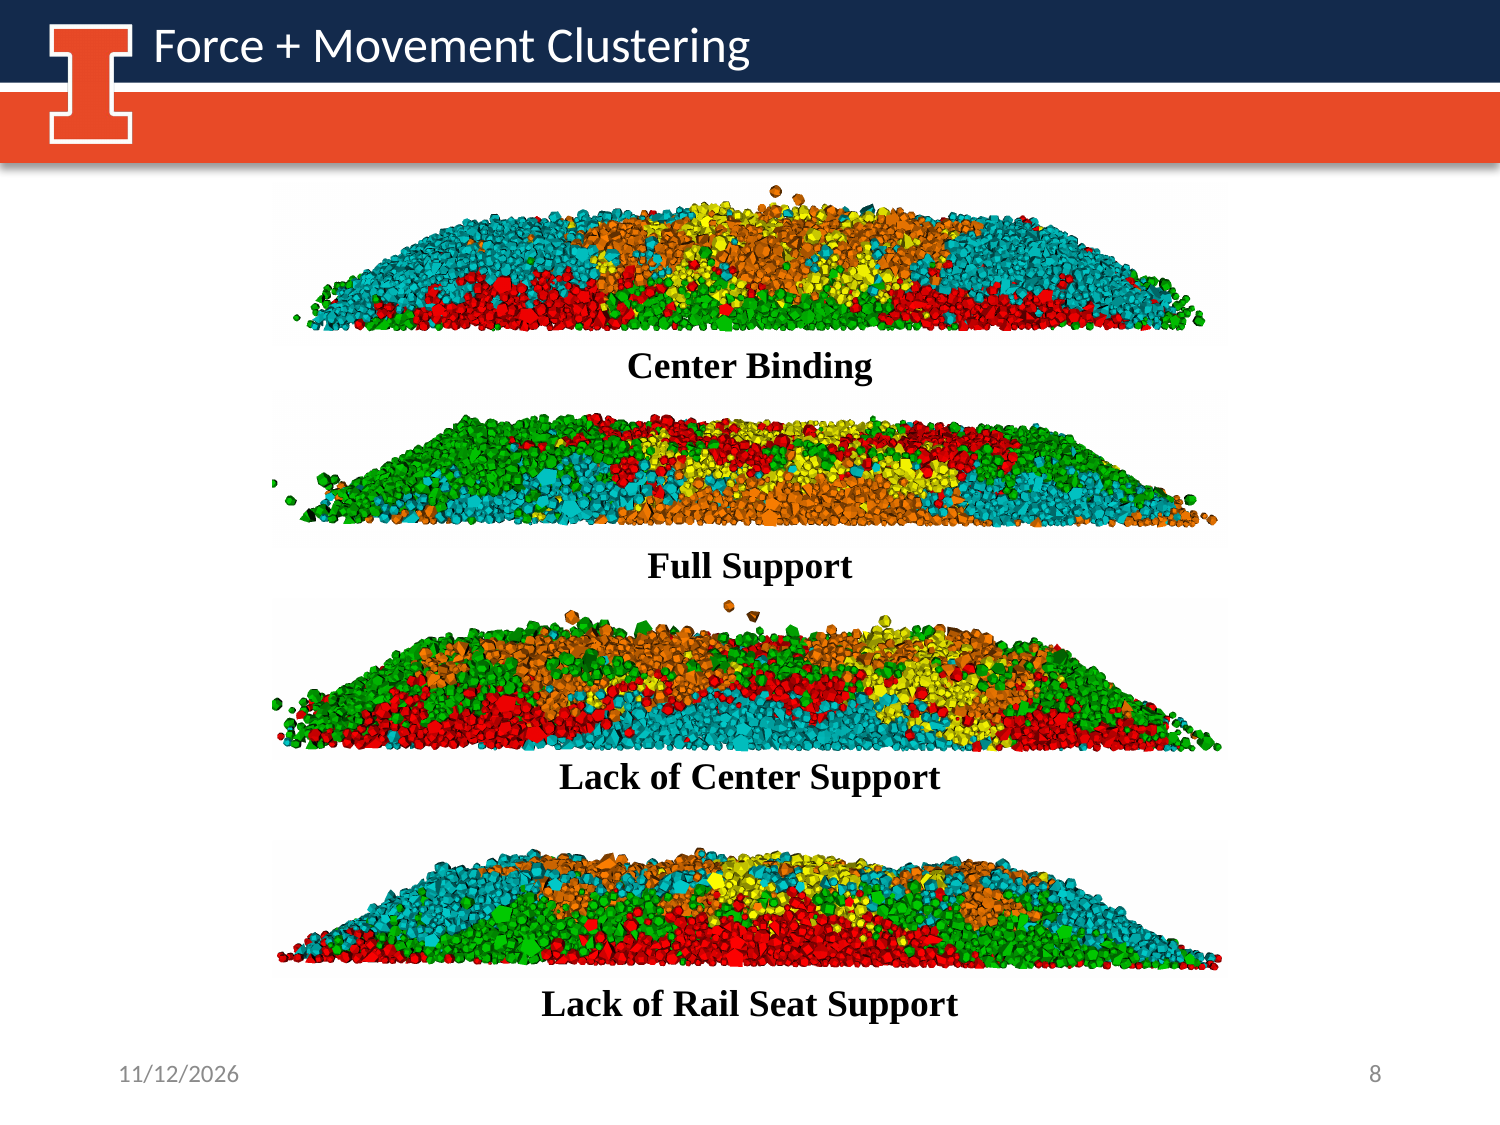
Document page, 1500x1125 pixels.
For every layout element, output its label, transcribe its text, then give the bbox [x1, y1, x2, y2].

text_box Lack of Center Support [543, 760, 957, 805]
picture [271, 182, 1229, 346]
text_box Center Binding [608, 346, 892, 390]
text_box Force + Movement Clustering [138, 5, 1049, 80]
picture [271, 598, 1229, 760]
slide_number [103, 1042, 441, 1103]
picture [45, 21, 134, 144]
text_box Full Support [608, 548, 892, 594]
picture [271, 840, 1229, 978]
text_box Lack of Rail Seat Support [482, 978, 1018, 1032]
slide_number 8 [1059, 1042, 1397, 1103]
picture [271, 390, 1229, 548]
